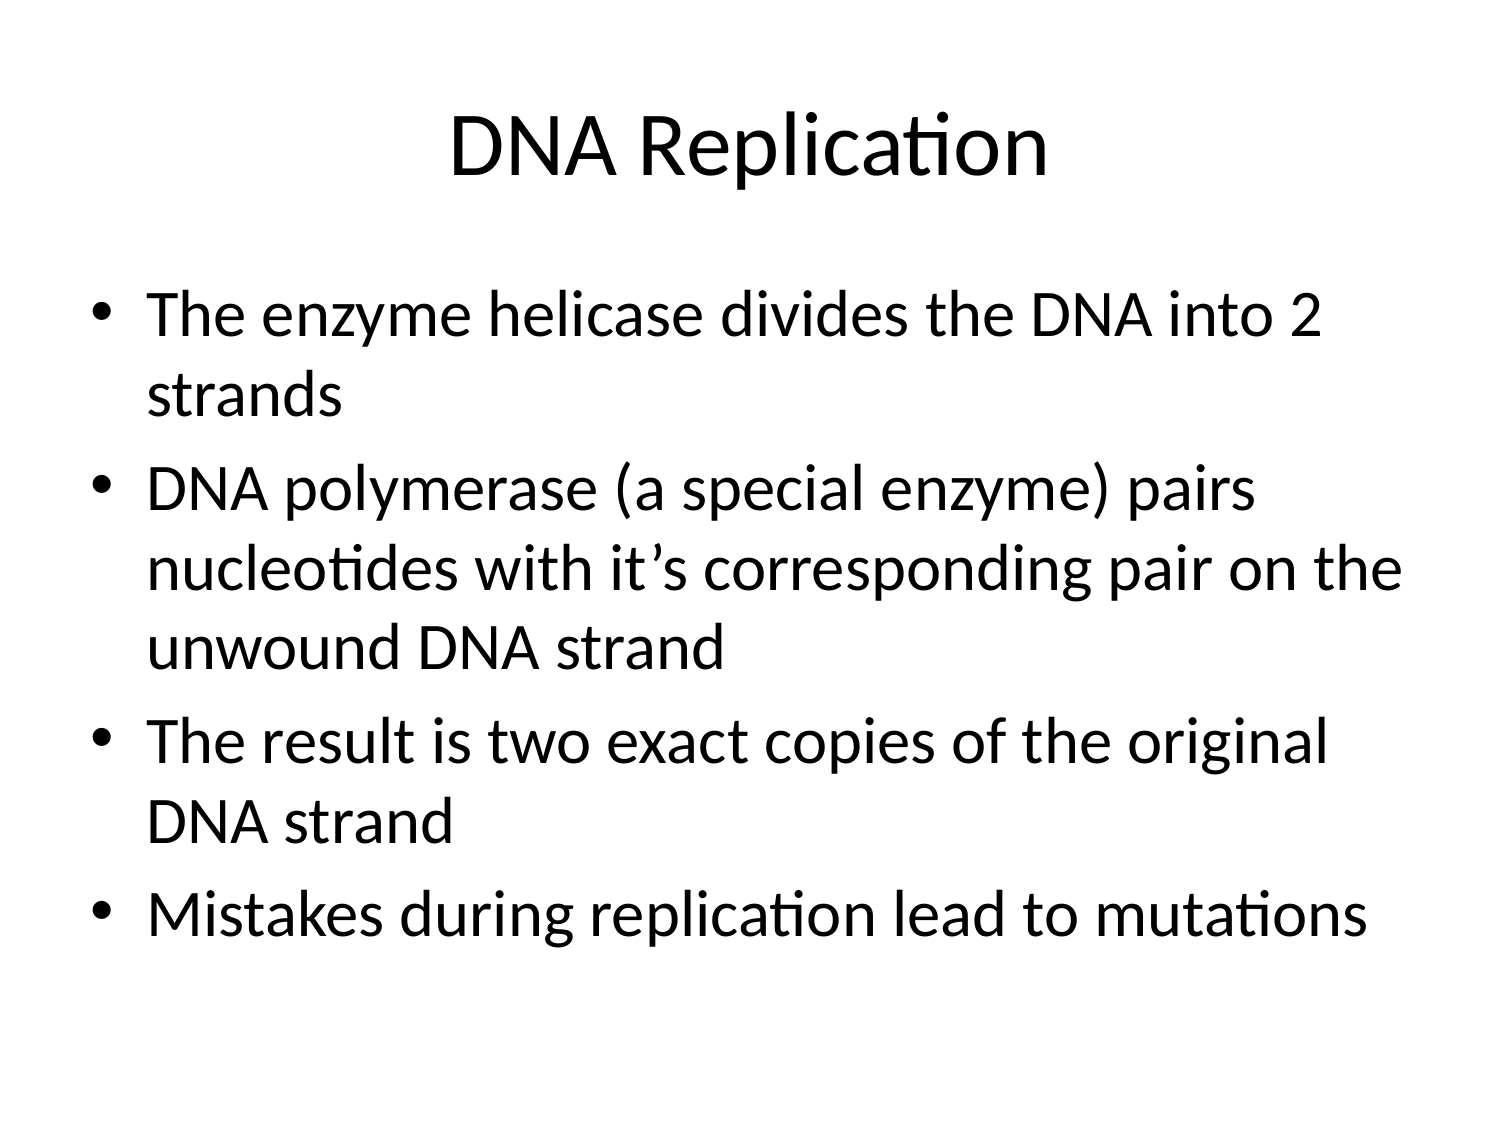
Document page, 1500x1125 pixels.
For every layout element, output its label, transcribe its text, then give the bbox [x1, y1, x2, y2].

title DNA Replication [75, 45, 1425, 233]
list The enzyme helicase divides the DNA into 2 strands DNA polymerase (a special enzyme) pairs nucleotides with it’s corresponding pair on the unwound DNA strand The result is two exact copies of the original DNA strand Mistakes during replication lead to mutations [75, 262, 1425, 1005]
